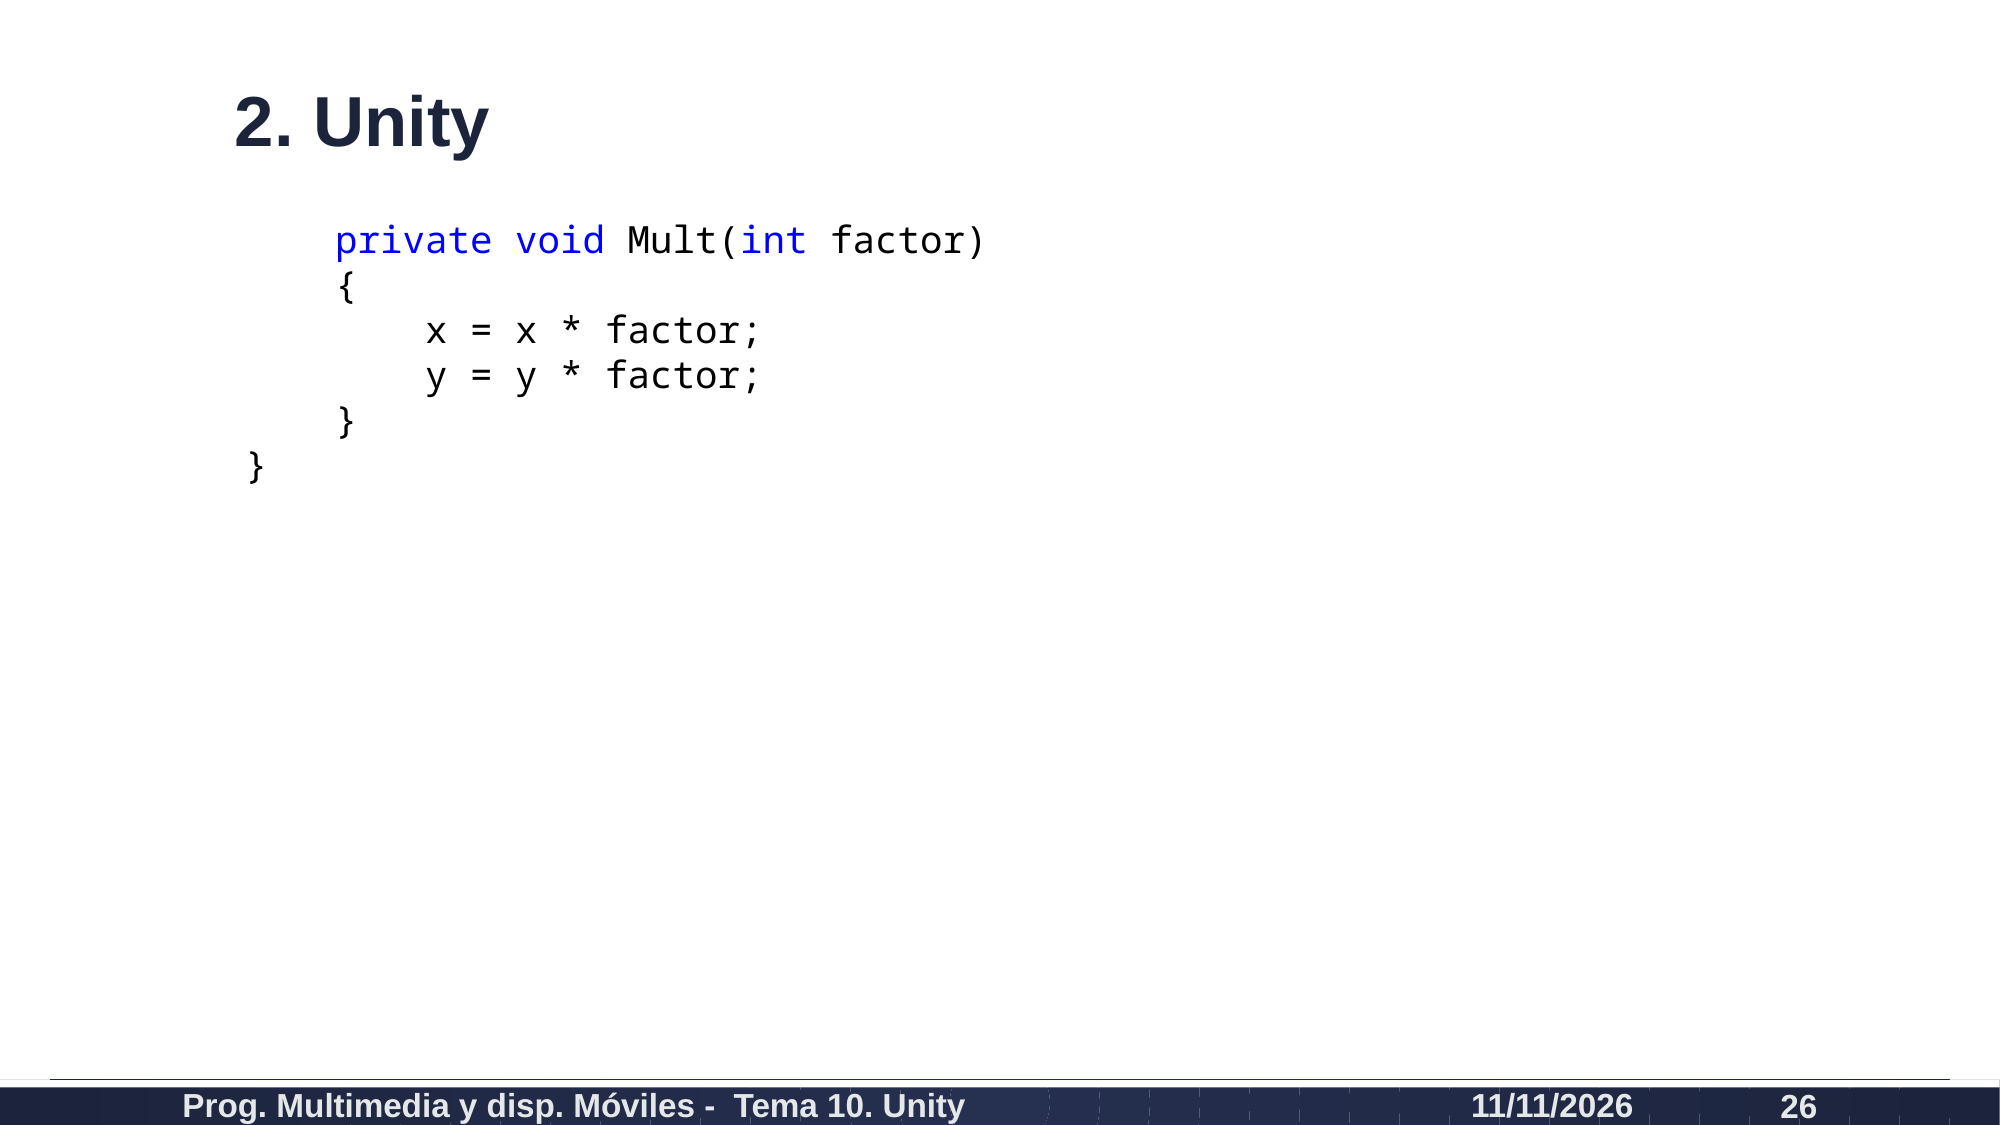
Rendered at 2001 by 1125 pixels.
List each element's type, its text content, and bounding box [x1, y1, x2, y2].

title 2. Unity [219, 76, 1780, 170]
text_box private void Mult(int factor) { x = x * factor; y = y * factor; } } [230, 208, 1778, 494]
footer Prog. Multimedia y disp. Móviles - Tema 10. Unity [167, 1085, 1395, 1124]
slide_number 26 [1674, 1085, 1833, 1125]
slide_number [1420, 1085, 1649, 1124]
